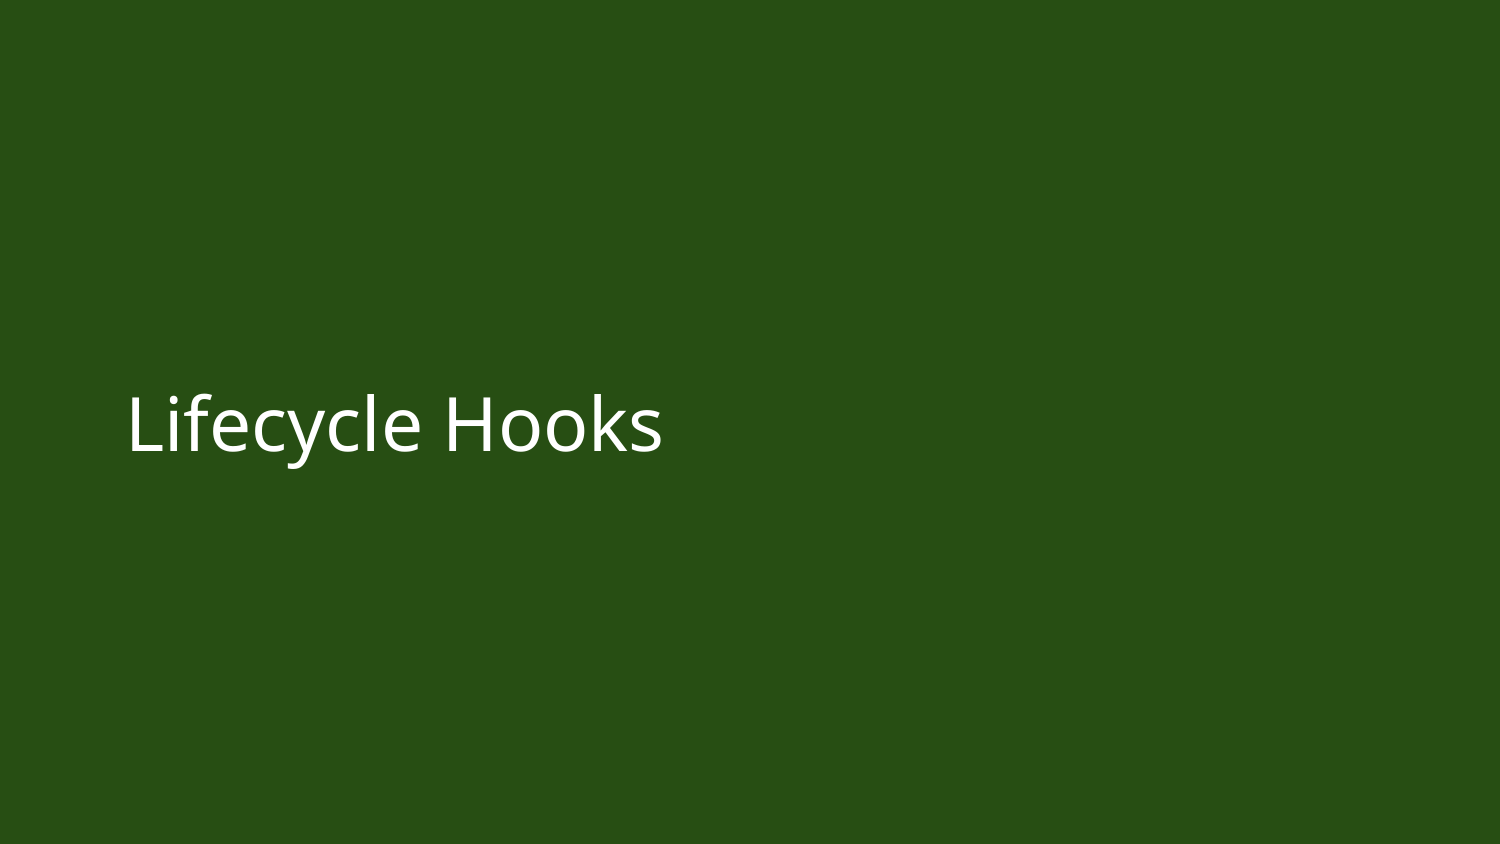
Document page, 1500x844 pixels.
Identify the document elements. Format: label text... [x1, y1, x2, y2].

title Lifecycle Hooks [110, 351, 1399, 493]
